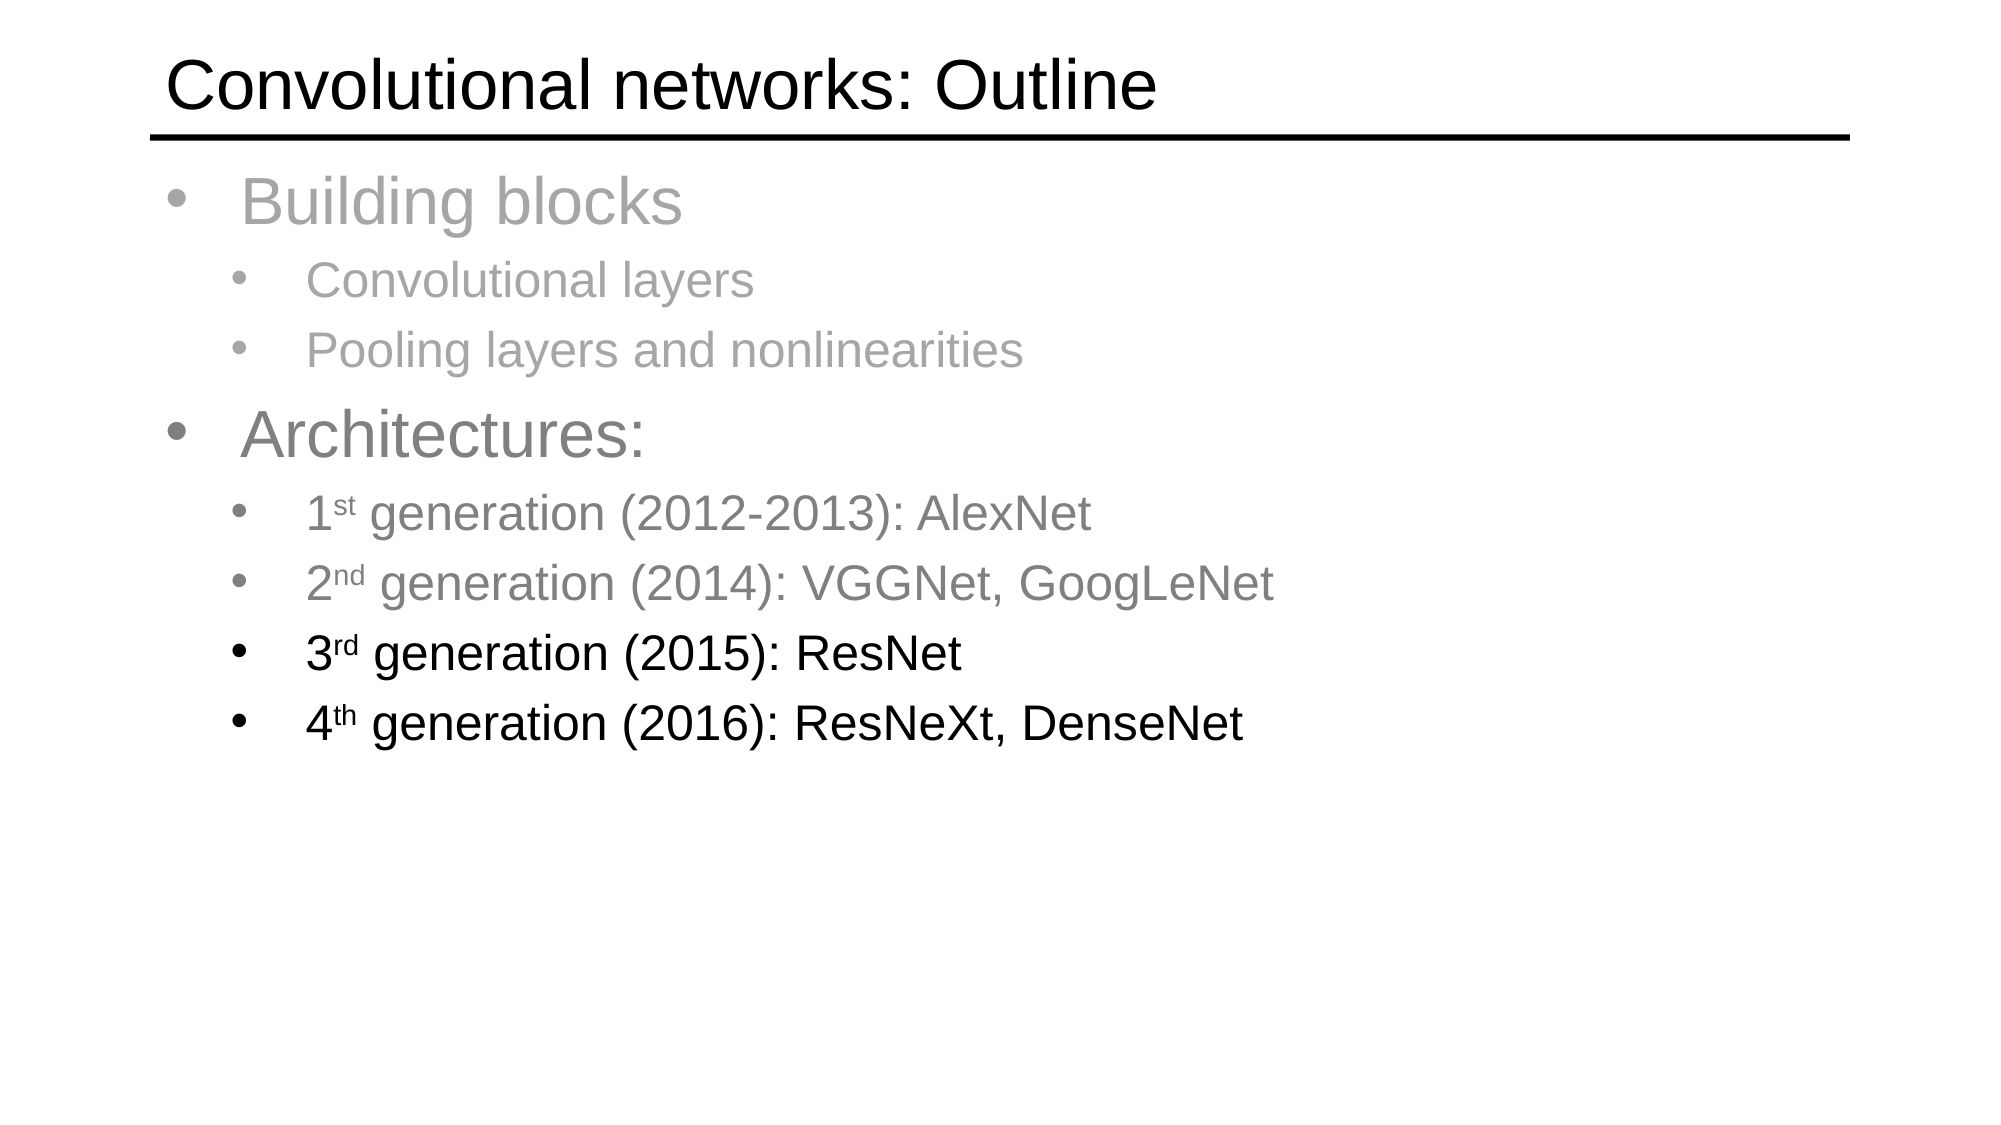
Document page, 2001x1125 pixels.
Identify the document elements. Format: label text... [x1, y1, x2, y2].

list Building blocks Convolutional layers Pooling layers and nonlinearities Architectures: 1st generation (2012-2013): AlexNet 2nd generation (2014): VGGNet, GoogLeNet 3rd generation (2015): ResNet 4th generation (2016): ResNeXt, DenseNet [149, 149, 1851, 1013]
title Convolutional networks: Outline [149, 12, 1851, 149]
